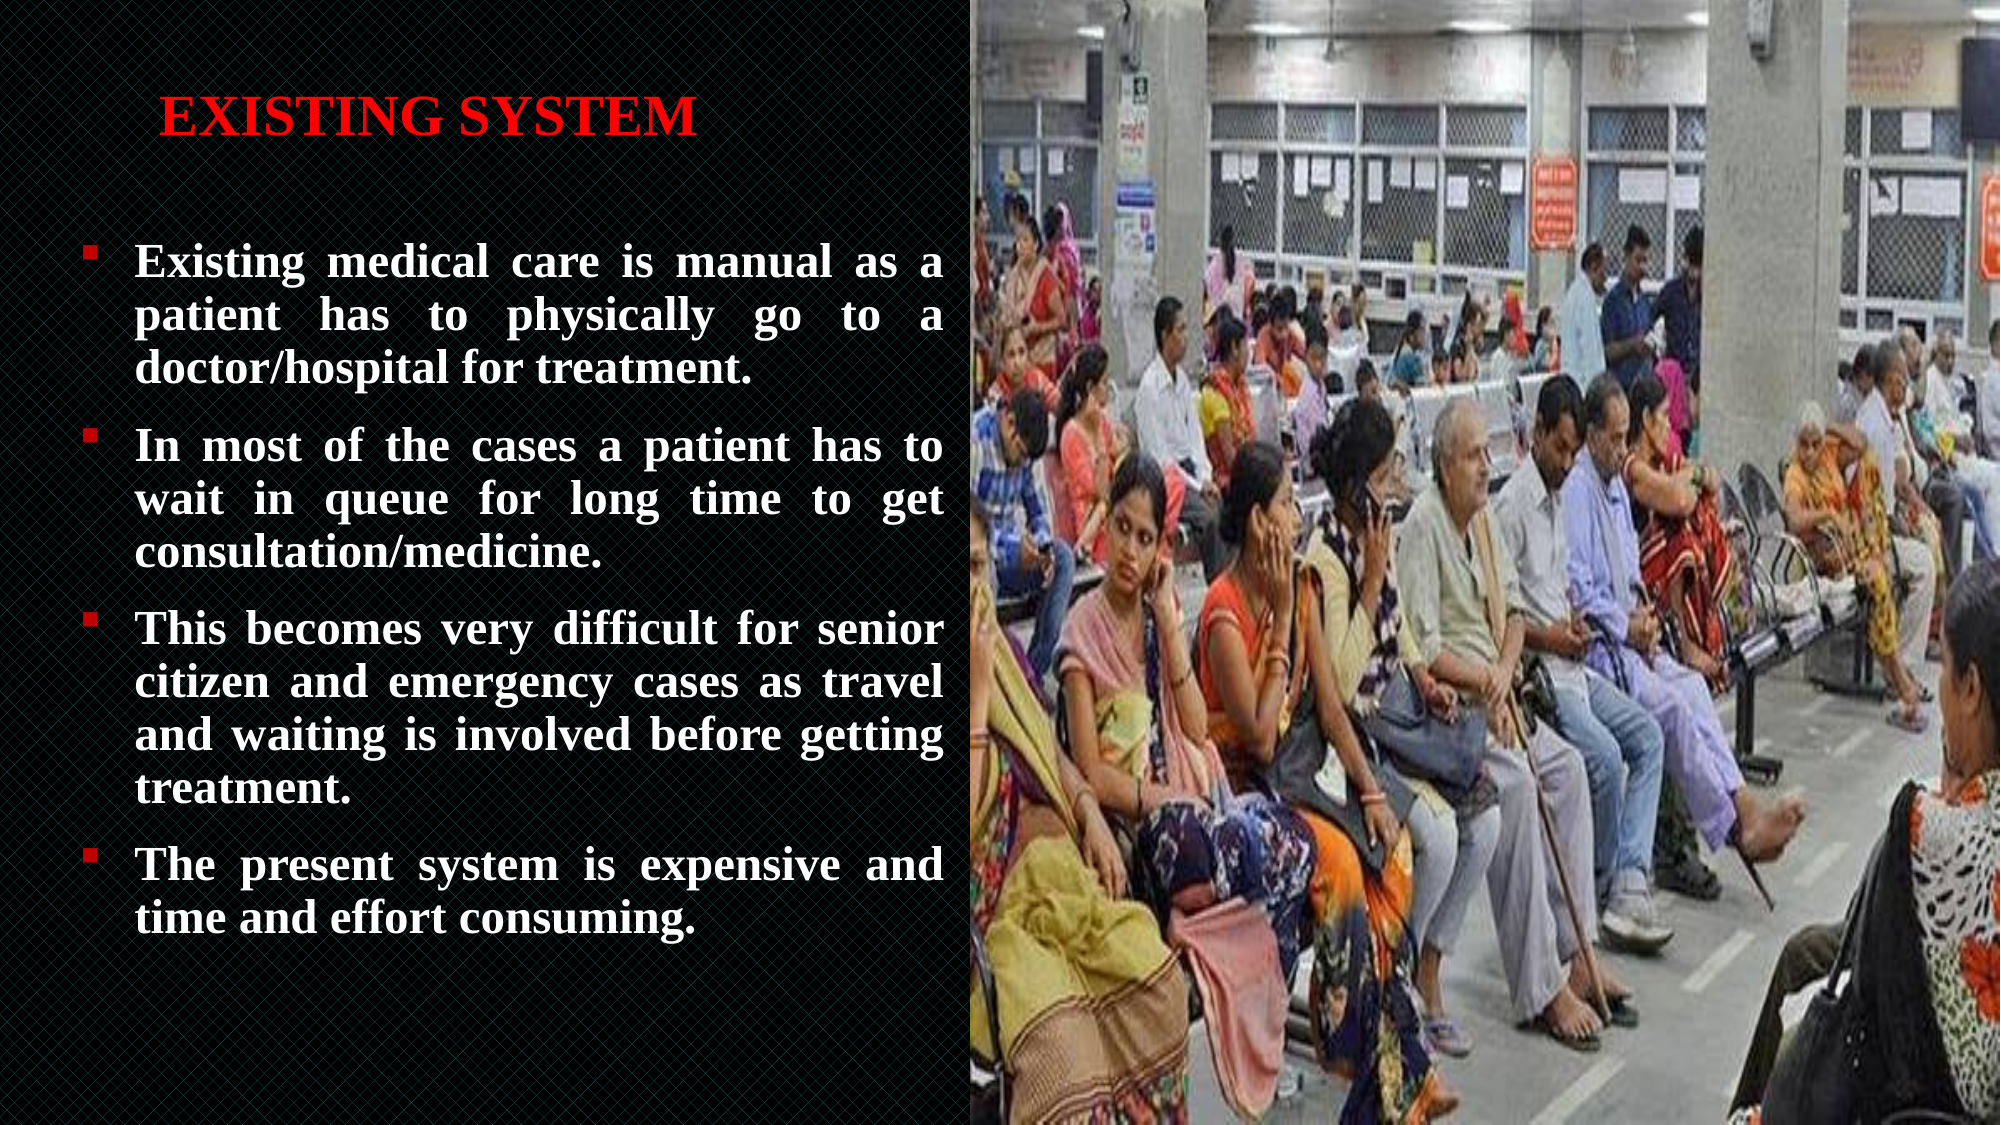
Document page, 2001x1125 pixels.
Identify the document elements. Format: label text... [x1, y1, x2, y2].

subtitle Existing medical care is manual as a patient has to physically go to a doctor/hospital for treatment. In most of the cases a patient has to wait in queue for long time to get consultation/medicine. This becomes very difficult for senior citizen and emergency cases as travel and waiting is involved before getting treatment. The present system is expensive and time and effort consuming. [64, 228, 960, 957]
picture [970, 0, 2000, 1125]
title EXISTING SYSTEM [106, 54, 753, 154]
